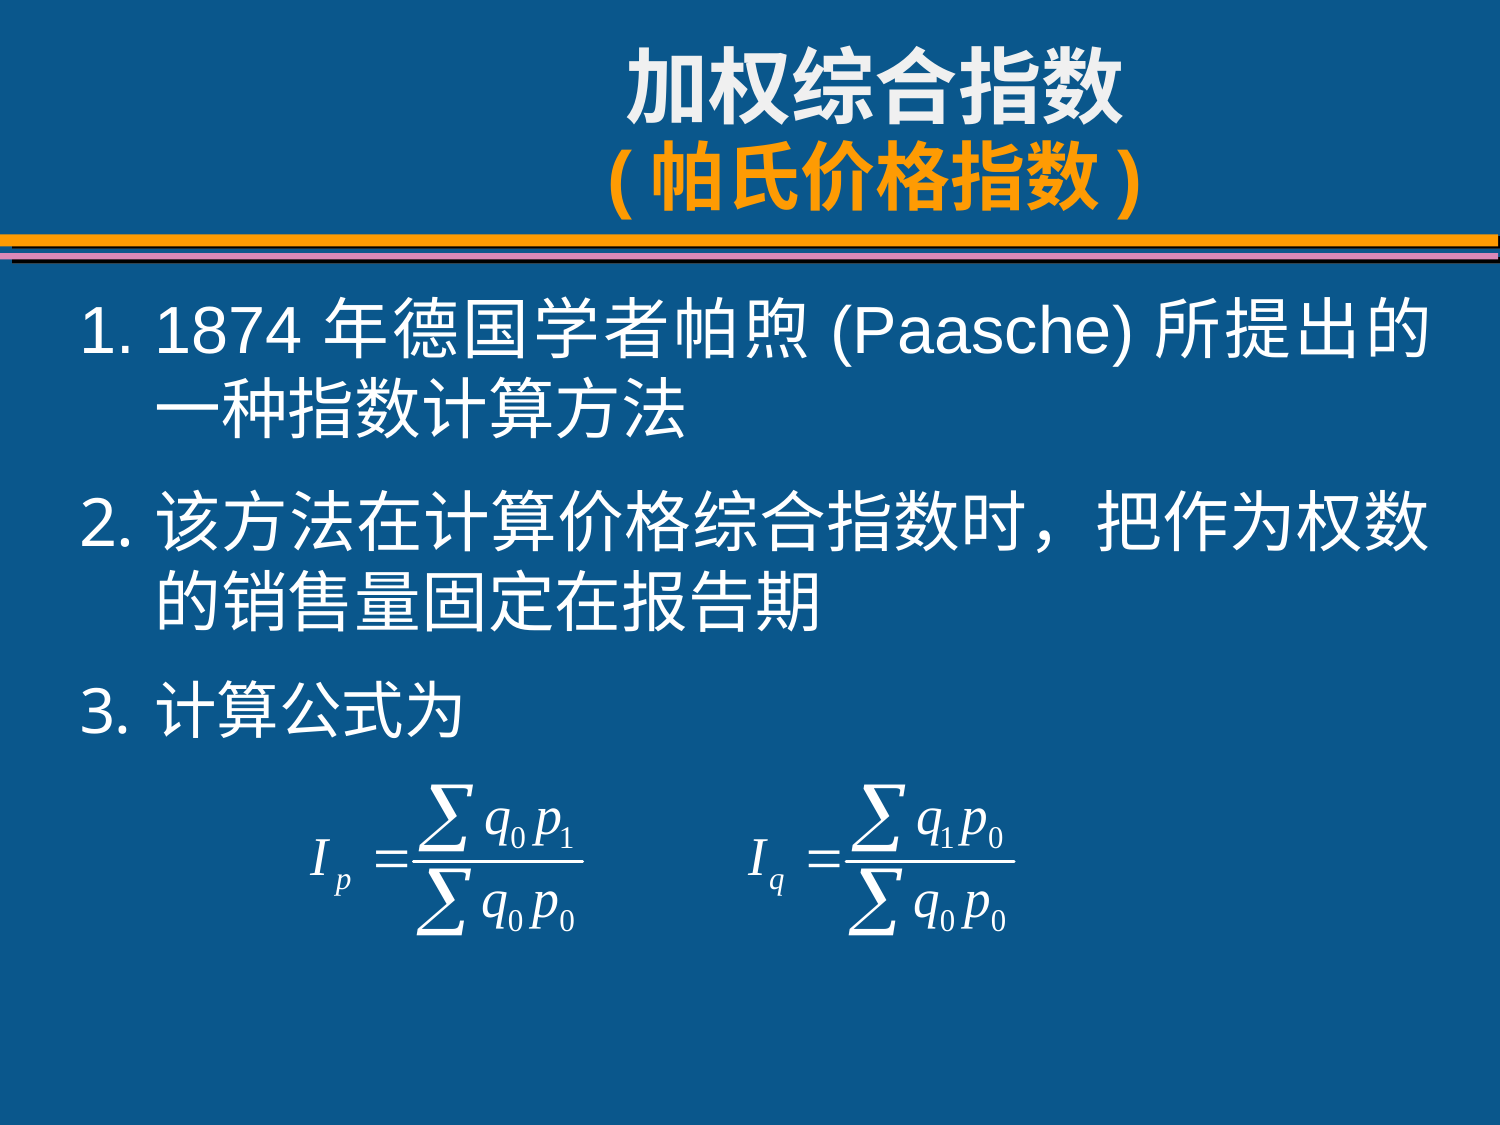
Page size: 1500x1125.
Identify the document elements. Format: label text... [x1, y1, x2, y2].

text_box 1874年德国学者帕煦(Paasche)所提出的一种指数计算方法 该方法在计算价格综合指数时，把作为权数的销售量固定在报告期 计算公式为 [64, 278, 1447, 522]
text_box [738, 774, 1022, 945]
title 加权综合指数 (帕氏价格指数) [300, 37, 1450, 225]
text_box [300, 774, 592, 945]
text_box 1874年德国学者帕煦(Paasche)所提出的一种指数计算方法 该方法在计算价格综合指数时，把作为权数的销售量固定在报告期 计算公式为 [64, 523, 1447, 754]
